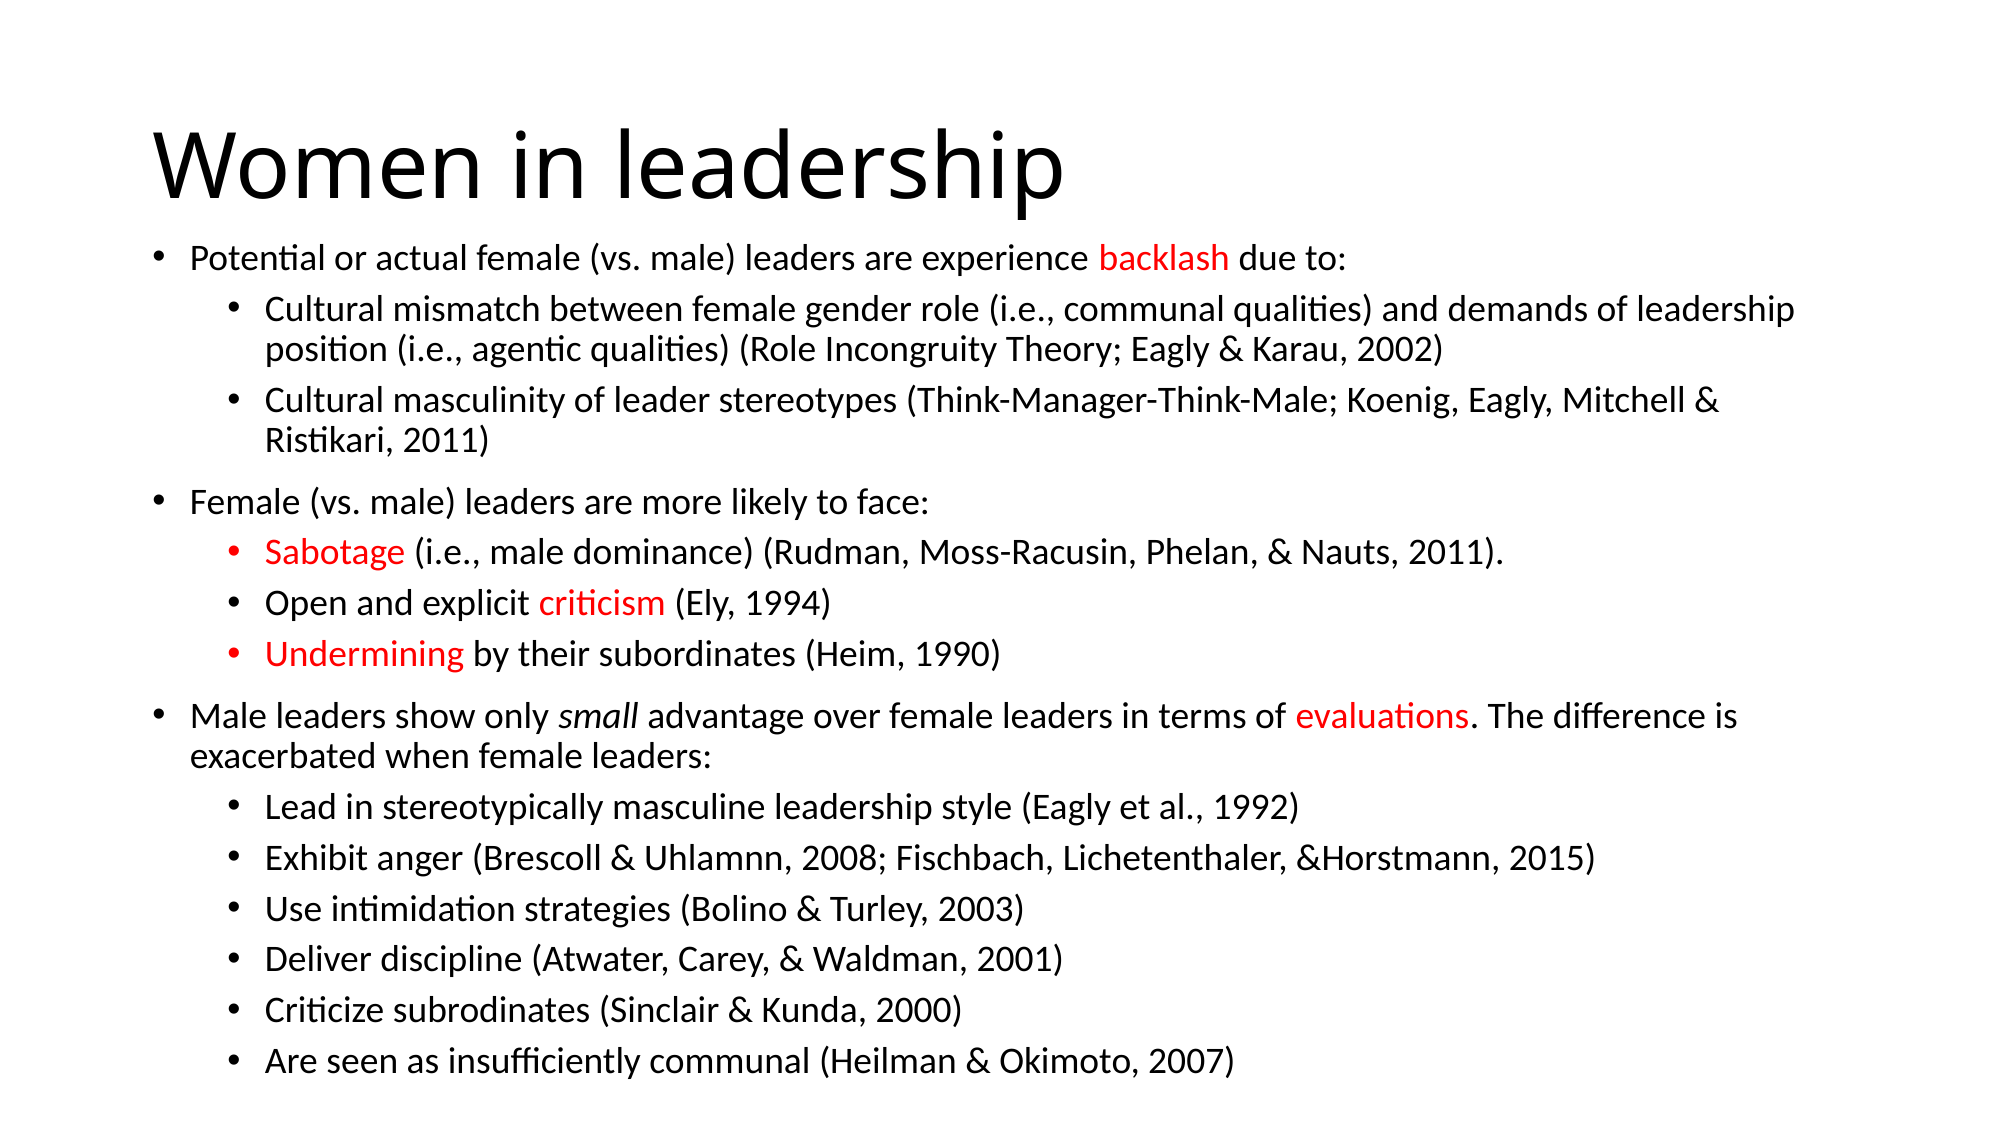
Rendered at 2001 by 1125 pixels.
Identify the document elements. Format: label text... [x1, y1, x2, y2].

list Potential or actual female (vs. male) leaders are experience backlash due to: Cultural mismatch between female gender role (i.e., communal qualities) and demands of leadership position (i.e., agentic qualities) (Role Incongruity Theory; Eagly & Karau, 2002) Cultural masculinity of leader stereotypes (Think-Manager-Think-Male; Koenig, Eagly, Mitchell & Ristikari, 2011) Female (vs. male) leaders are more likely to face: Sabotage (i.e., male dominance) (Rudman, Moss-Racusin, Phelan, & Nauts, 2011). Open and explicit criticism (Ely, 1994) Undermining by their subordinates (Heim, 1990) Male leaders show only small advantage over female leaders in terms of evaluations. The difference is exacerbated when female leaders: Lead in stereotypically masculine leadership style (Eagly et al., 1992) Exhibit anger (Brescoll & Uhlamnn, 2008; Fischbach, Lichetenthaler, &Horstmann, 2015) Use intimidation strategies (Bolino & Turley, 2003) Deliver discipline (Atwater, Carey, & Waldman, 2001) Criticize subrodinates (Sinclair & Kunda, 2000) Are seen as insufficiently communal (Heilman & Okimoto, 2007) [137, 230, 1863, 1125]
title Women in leadership [137, 59, 1863, 230]
